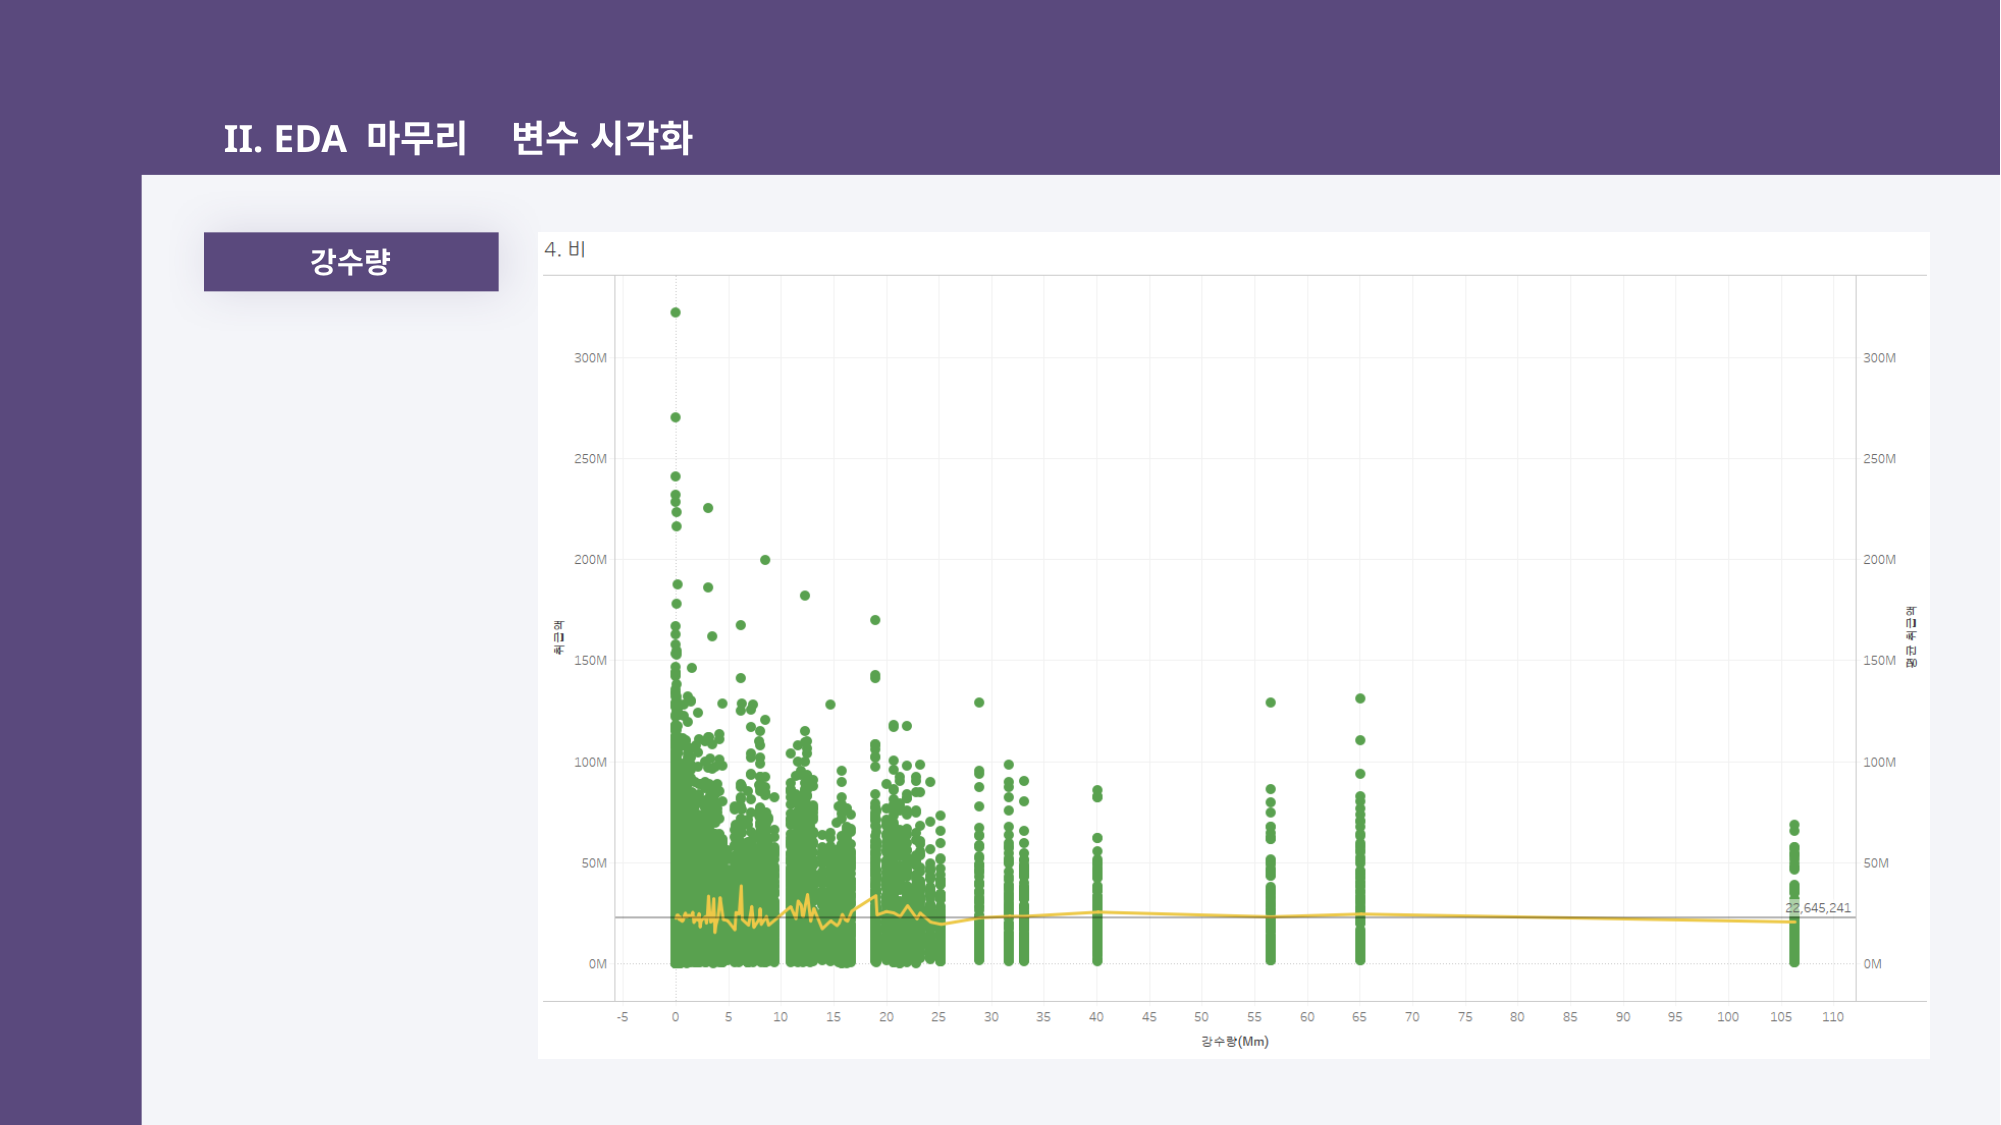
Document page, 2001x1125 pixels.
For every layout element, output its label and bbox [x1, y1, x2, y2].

text_box [141, 72, 2000, 1125]
picture [538, 232, 1930, 1059]
